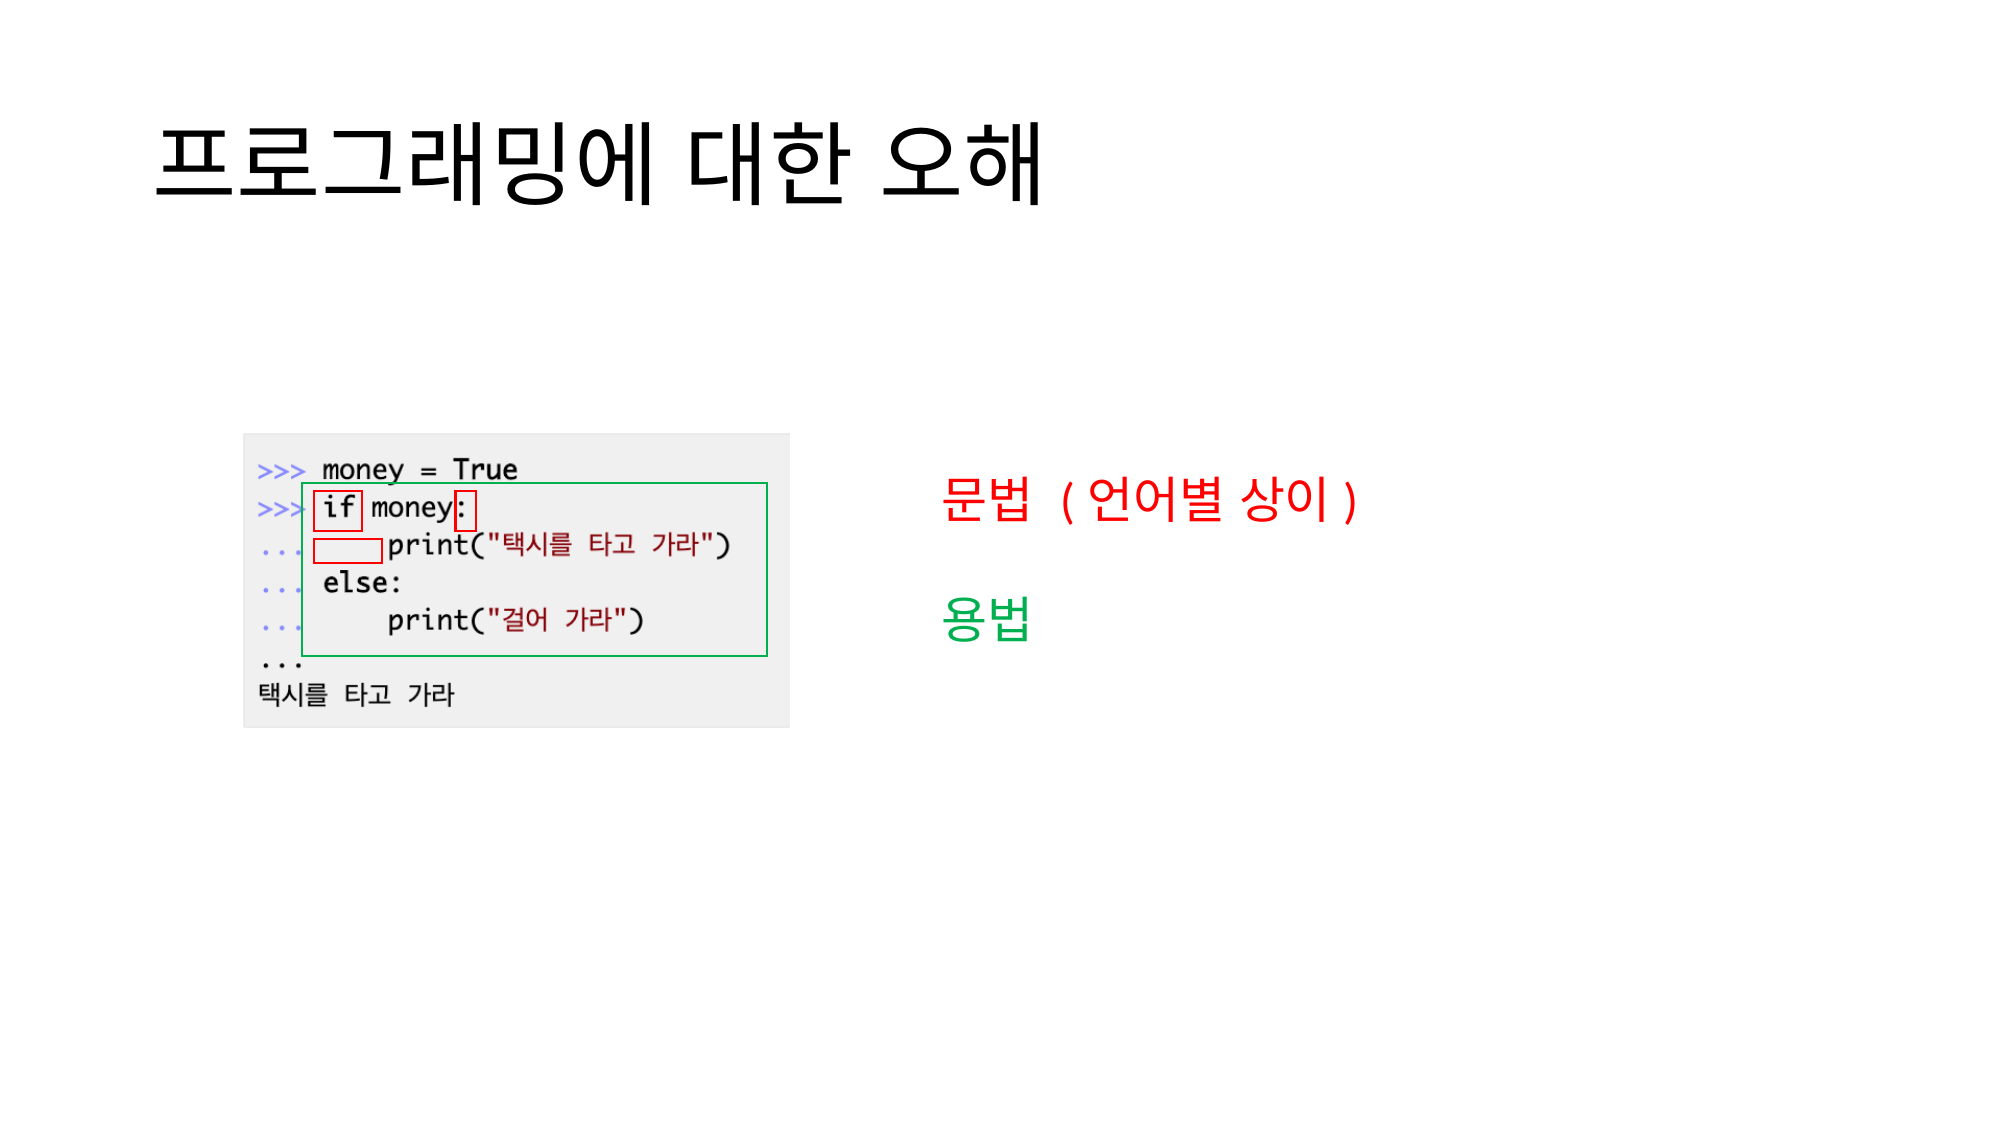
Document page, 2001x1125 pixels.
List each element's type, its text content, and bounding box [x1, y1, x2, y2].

text_box 문법 (언어별 상이) 용법 [927, 461, 1384, 656]
title 프로그래밍에 대한 오해 [137, 59, 1863, 278]
picture [216, 408, 790, 751]
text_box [314, 490, 477, 563]
